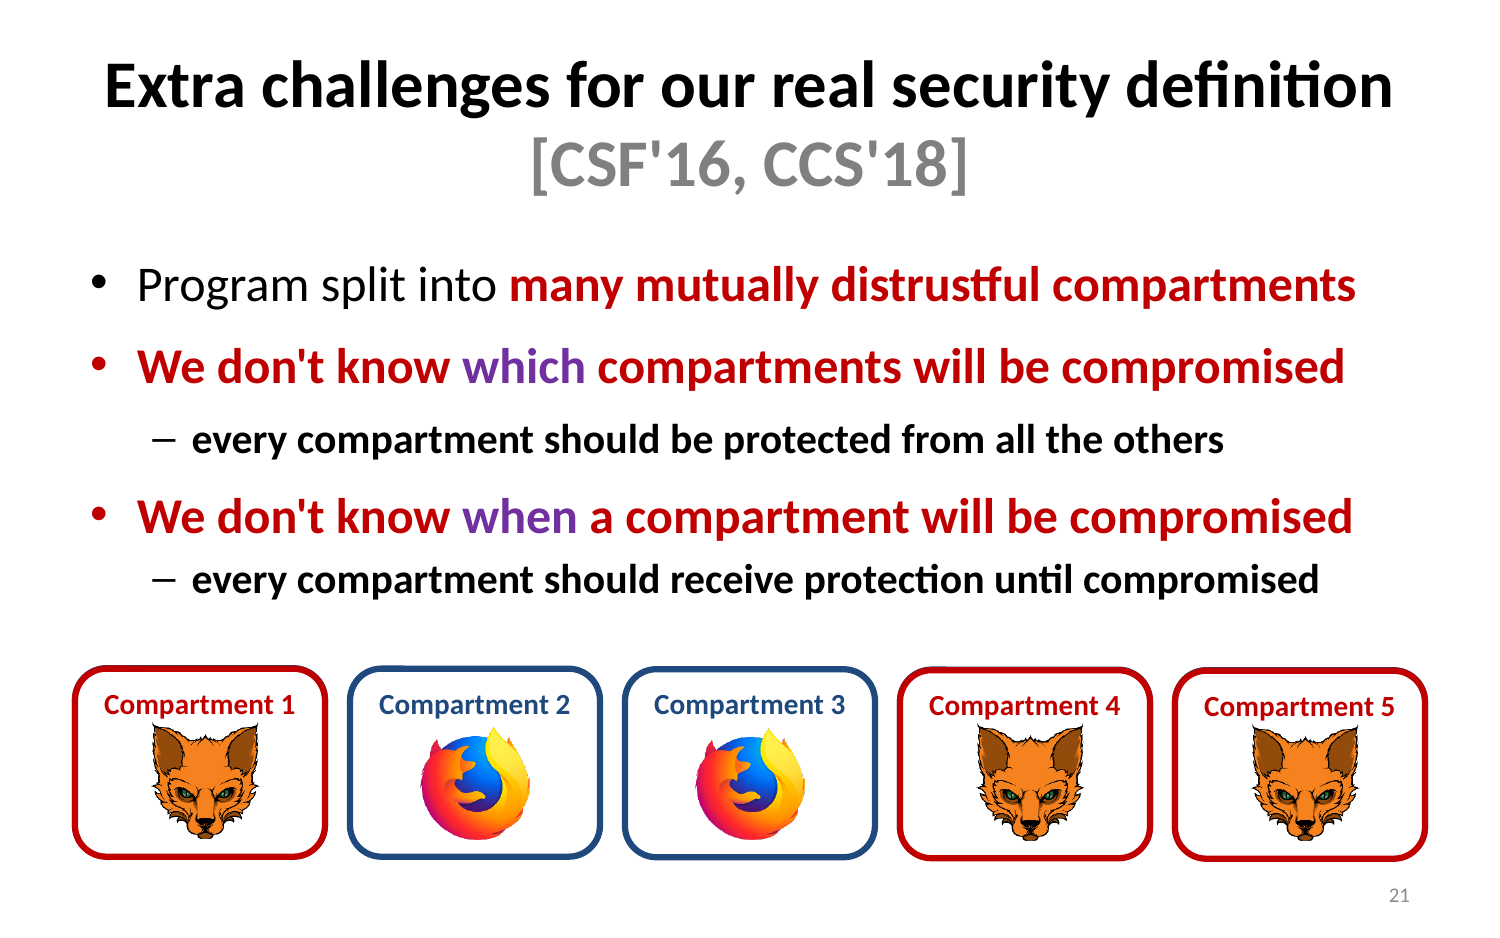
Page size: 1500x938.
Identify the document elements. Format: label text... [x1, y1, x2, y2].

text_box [899, 669, 1151, 859]
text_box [624, 668, 876, 858]
title Extra challenges for our real security definition [CSF'16, CCS'18] [50, 0, 1450, 241]
list Program split into many mutually distrustful compartments We don't know which compartments will be compromised every compartment should be protected from all the others We don't know when a compartment will be compromised every compartment should receive protection until compromised [75, 243, 1450, 619]
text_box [74, 668, 326, 857]
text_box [349, 668, 601, 857]
slide_number 21 [1074, 868, 1425, 919]
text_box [1174, 670, 1426, 859]
